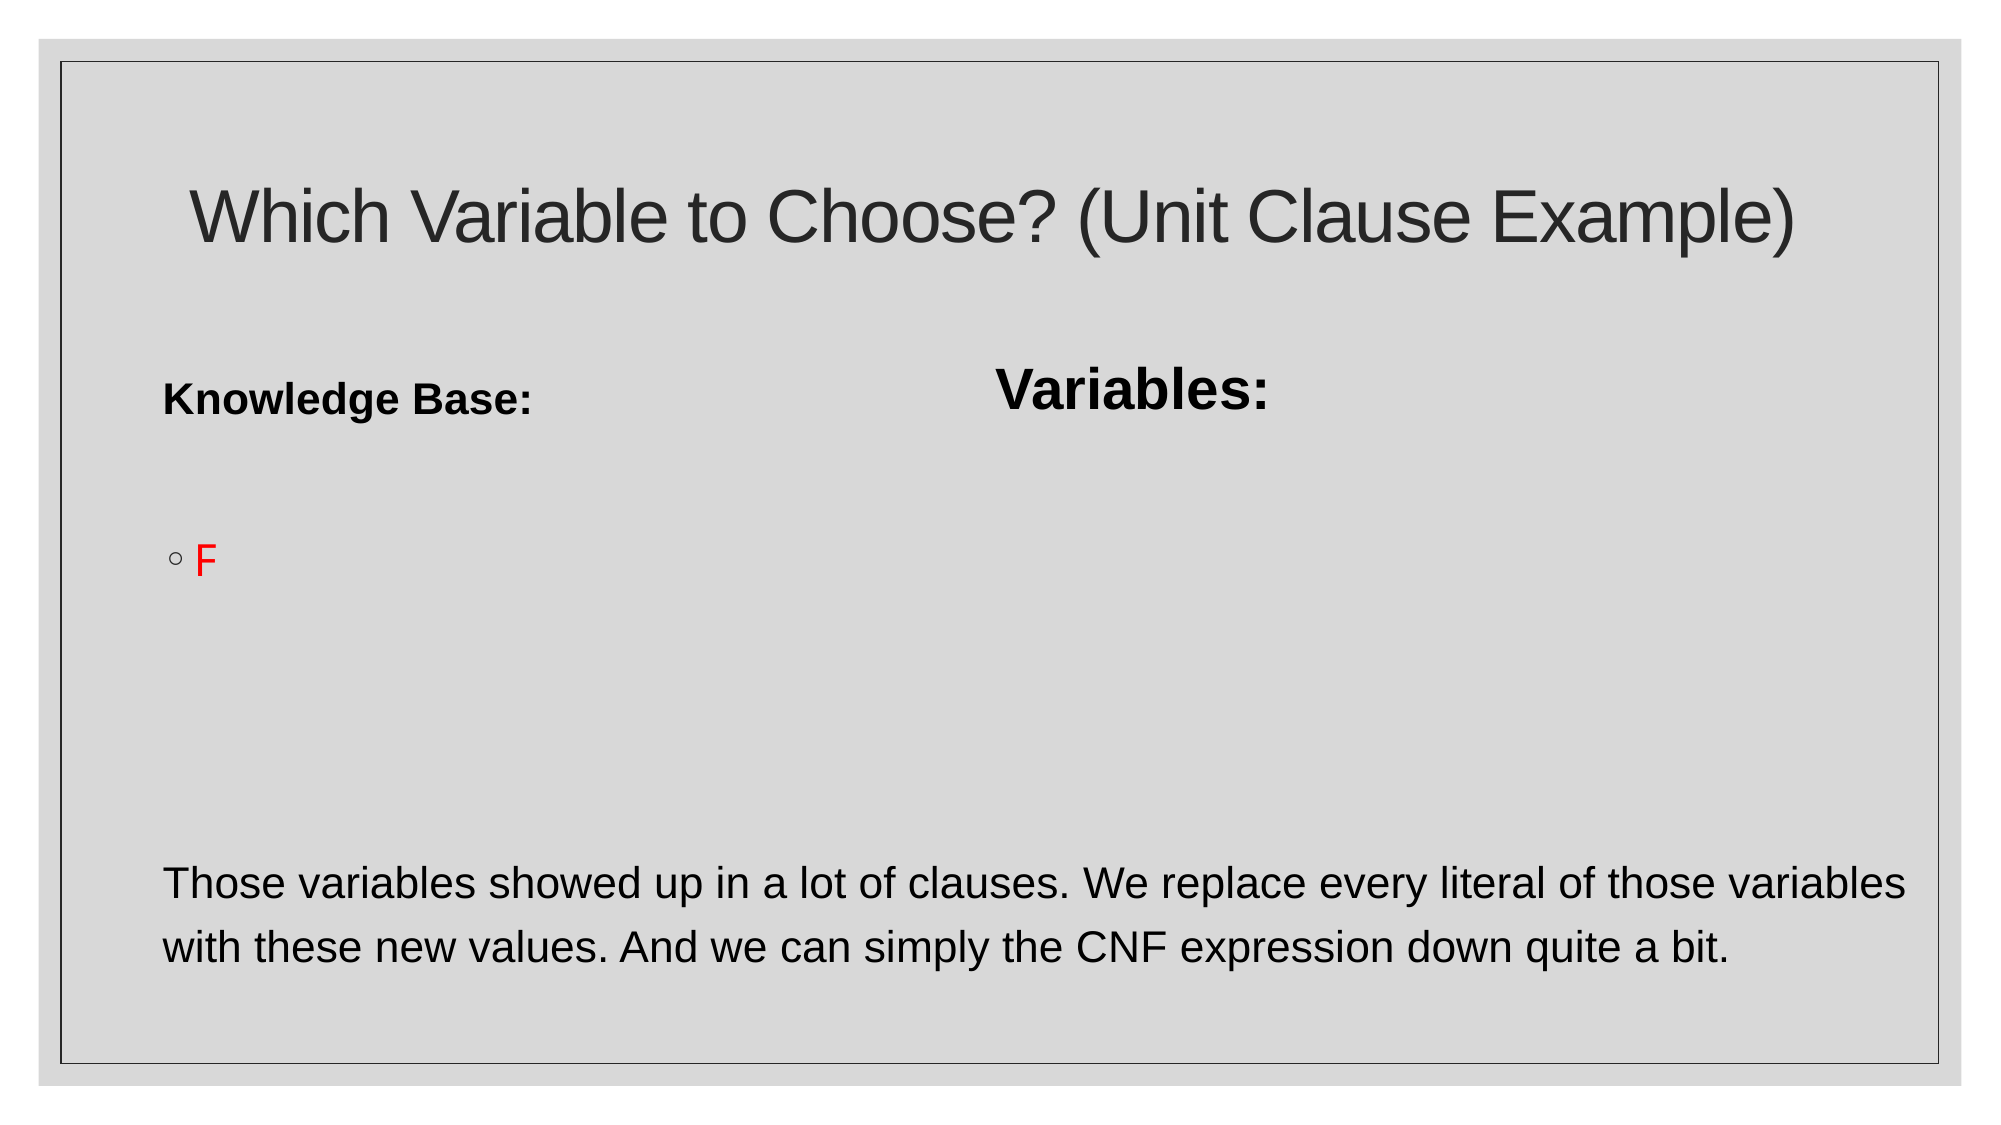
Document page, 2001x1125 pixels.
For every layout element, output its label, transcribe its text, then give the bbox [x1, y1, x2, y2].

title Which Variable to Choose? (Unit Clause Example) [174, 105, 1825, 331]
